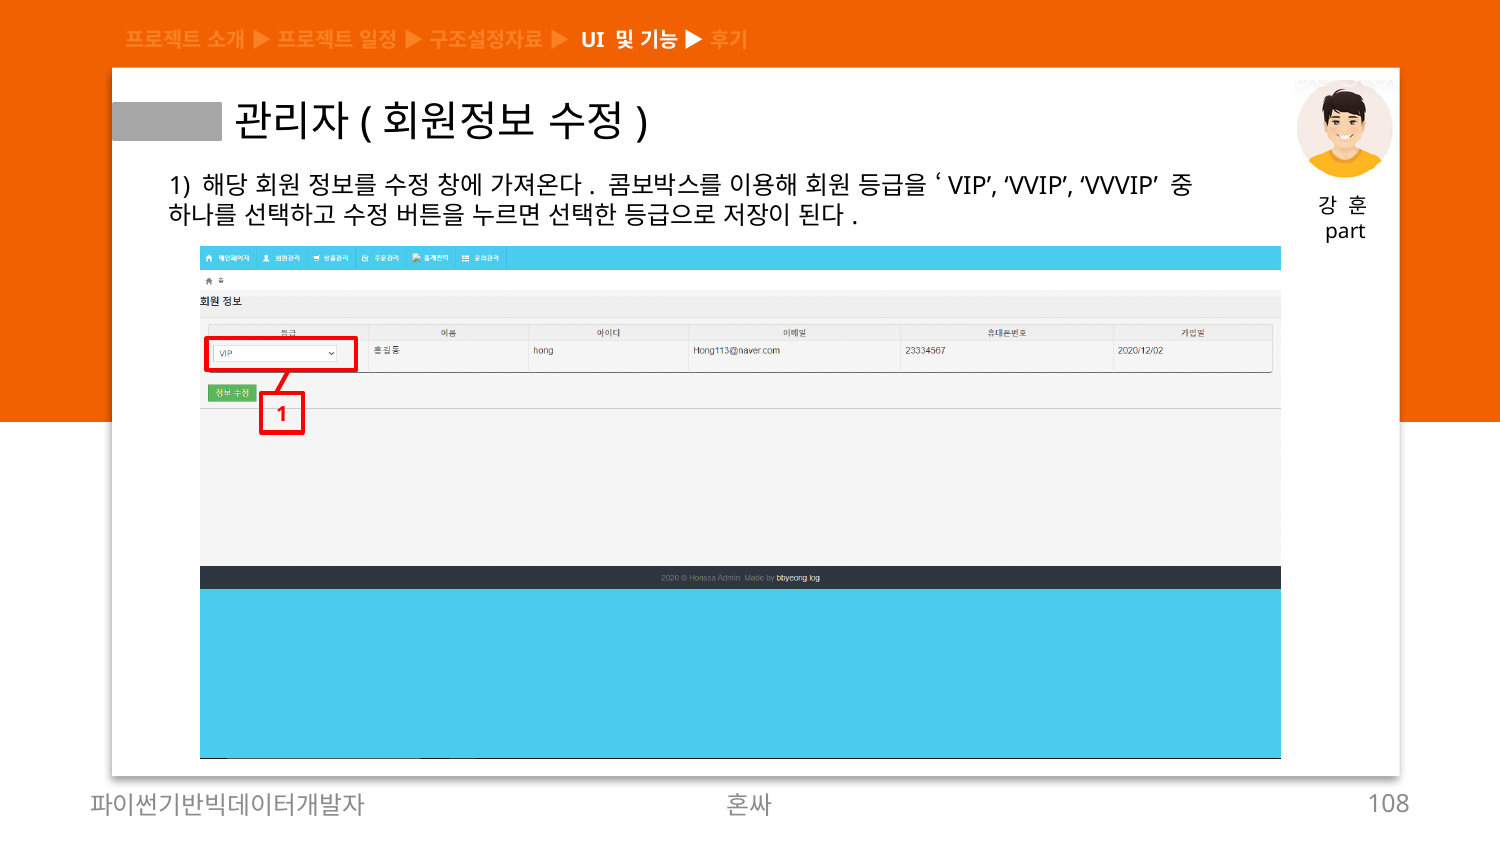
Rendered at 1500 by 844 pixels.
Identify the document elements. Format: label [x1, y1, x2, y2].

slide_number [1074, 782, 1425, 827]
footer [512, 782, 988, 827]
slide_number [75, 782, 425, 827]
text_box [0, 0, 1500, 778]
picture [200, 246, 1282, 759]
picture [1295, 80, 1398, 185]
